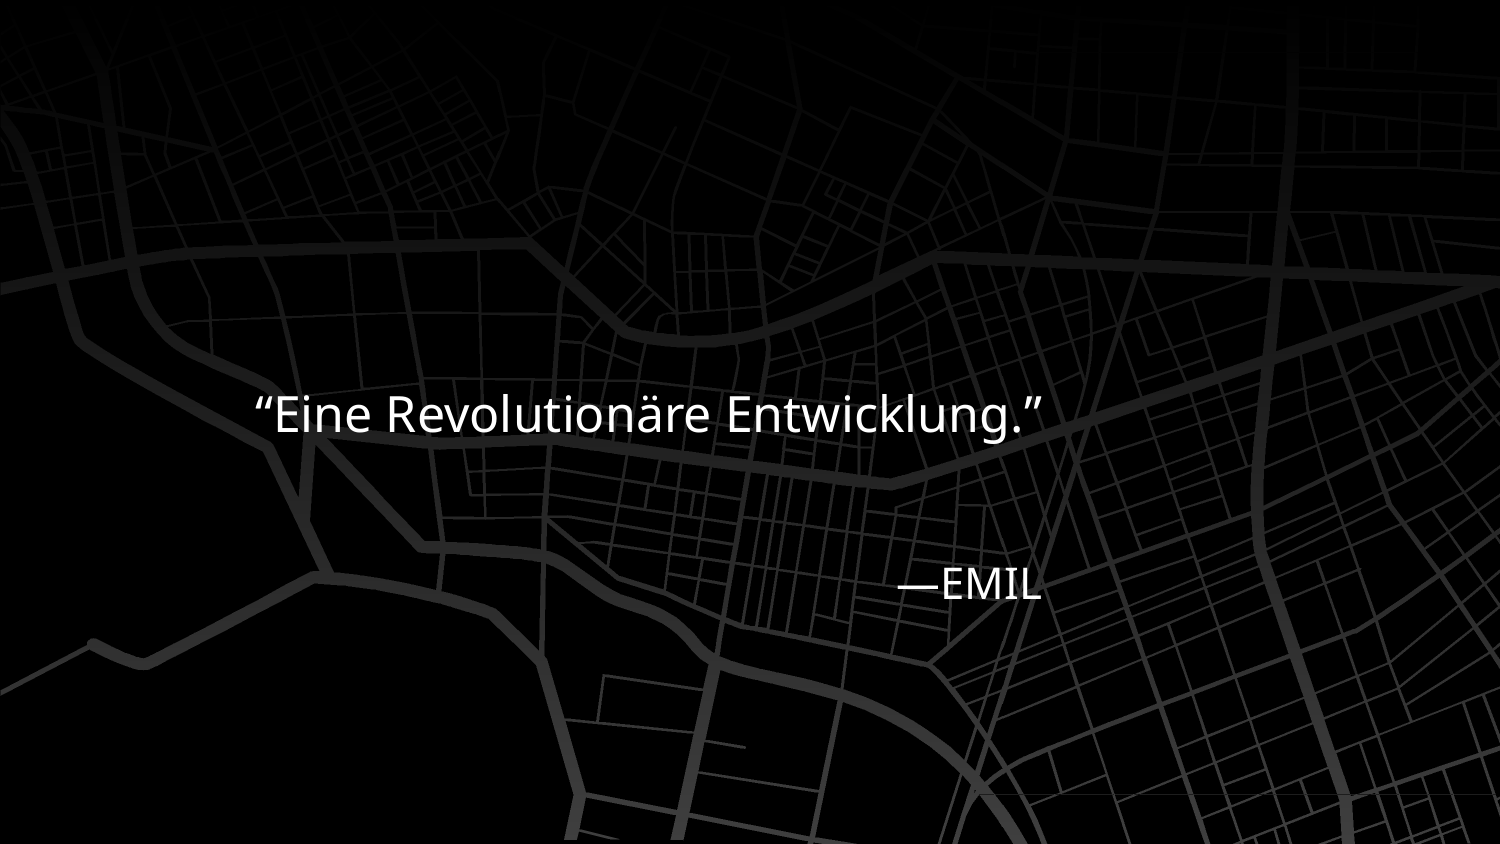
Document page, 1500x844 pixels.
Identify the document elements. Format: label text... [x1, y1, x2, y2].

subtitle “Eine Revolutionäre Entwicklung.” [190, 283, 1058, 542]
subtitle —EMIL [609, 537, 1058, 619]
